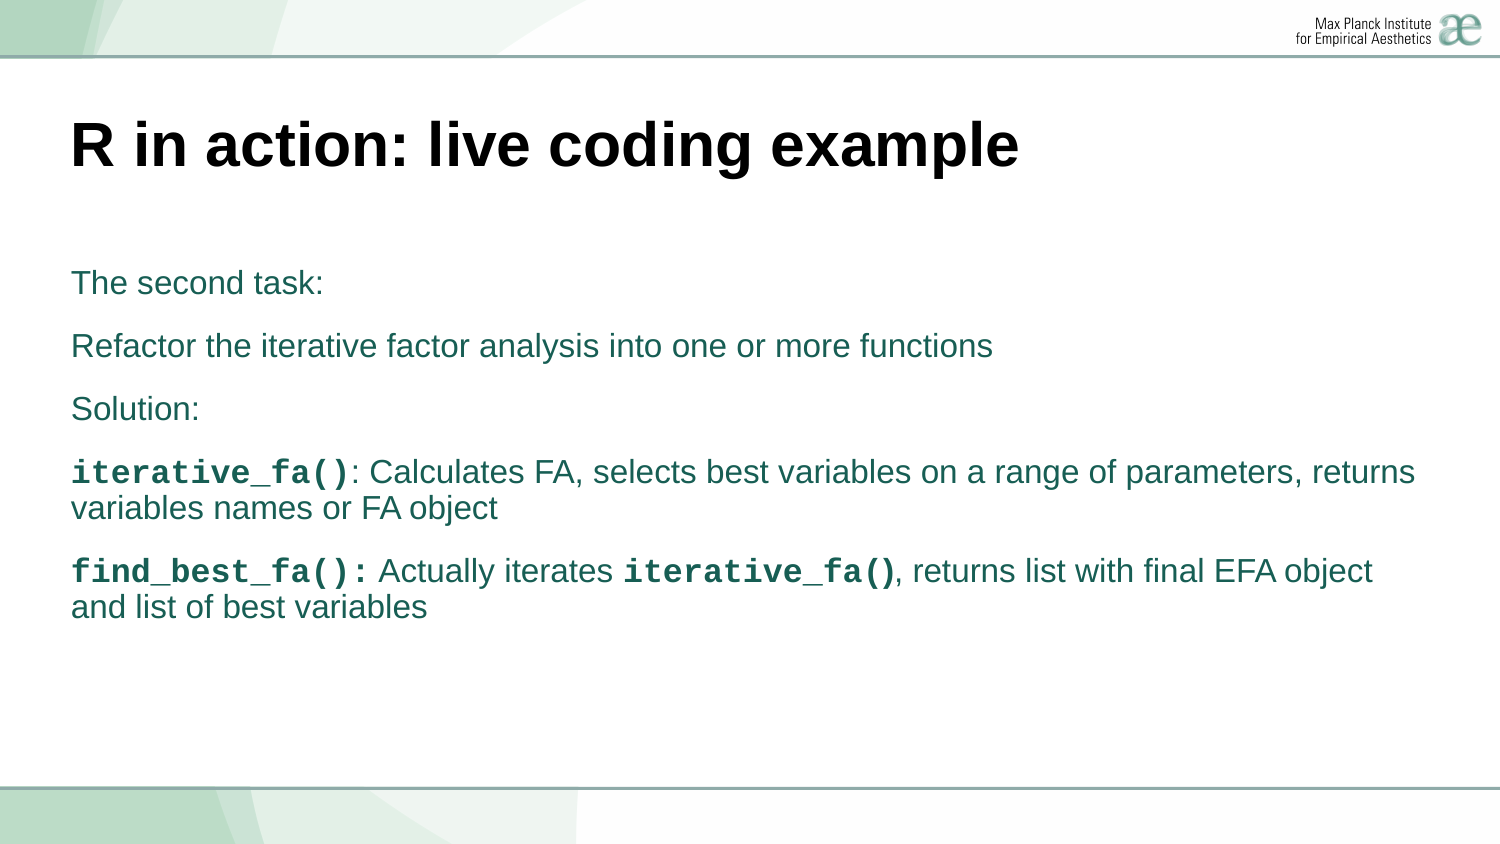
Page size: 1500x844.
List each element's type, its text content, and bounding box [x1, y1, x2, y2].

picture [0, 0, 1500, 55]
picture [0, 790, 1500, 844]
title R in action: live coding example [70, 59, 1430, 207]
list The second task: Refactor the iterative factor analysis into one or more functions Solution: iterative_fa(): Calculates FA, selects best variables on a range of parameters, returns variables names or FA object find_best_fa(): Actually iterates iterative_fa(), returns list with final EFA object and list of best variables [70, 265, 1430, 750]
